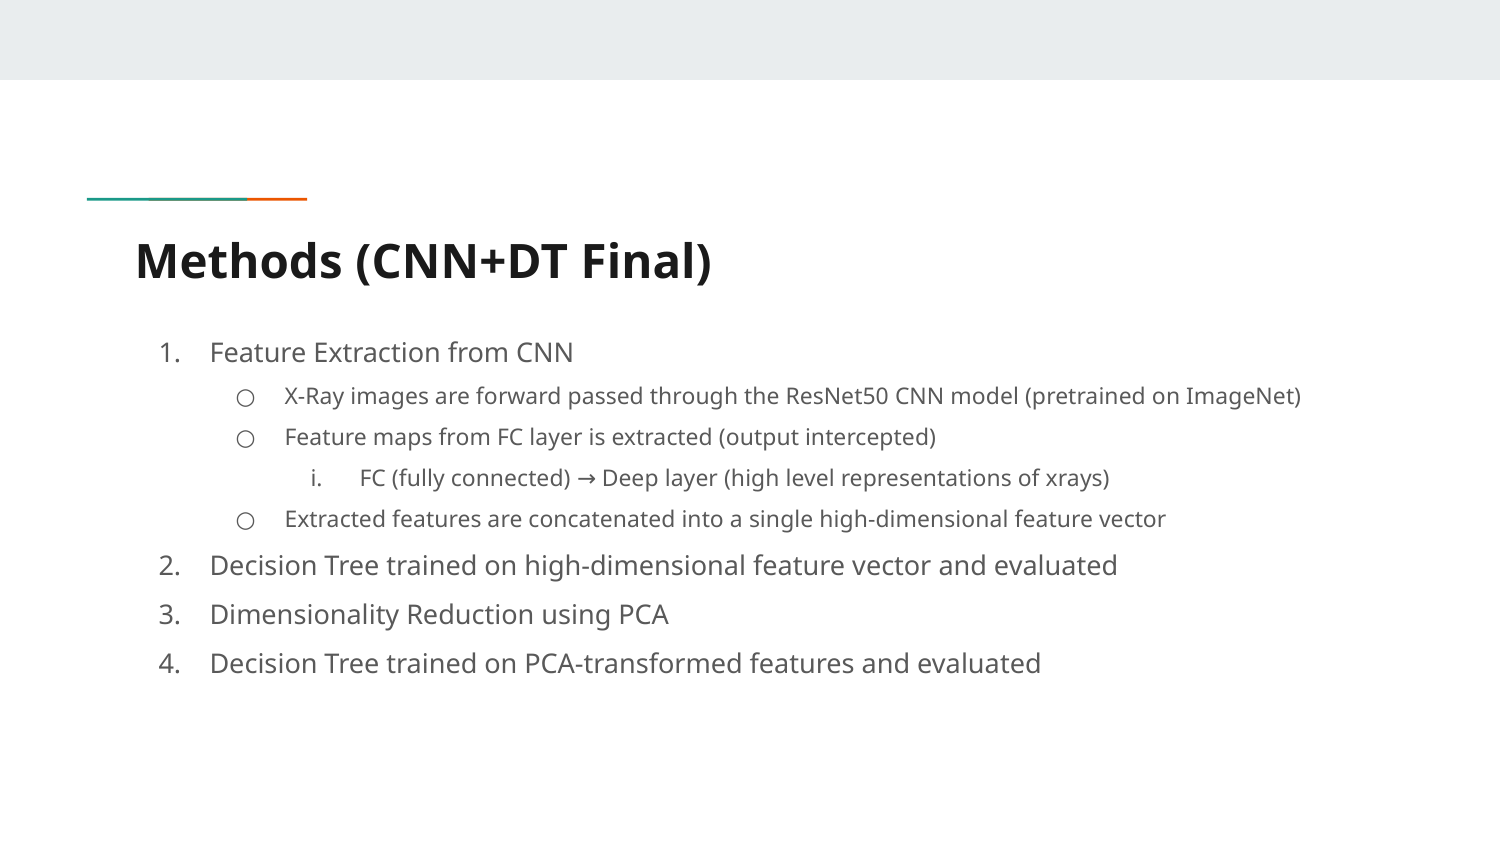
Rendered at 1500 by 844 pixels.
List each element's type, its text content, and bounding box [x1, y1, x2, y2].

title Methods (CNN+DT Final) [119, 216, 1381, 304]
list Feature Extraction from CNN X-Ray images are forward passed through the ResNet50 CNN model (pretrained on ImageNet) Feature maps from FC layer is extracted (output intercepted) FC (fully connected) → Deep layer (high level representations of xrays) Extracted features are concatenated into a single high-dimensional feature vector Decision Tree trained on high-dimensional feature vector and evaluated Dimensionality Reduction using PCA Decision Tree trained on PCA-transformed features and evaluated [119, 304, 1381, 787]
